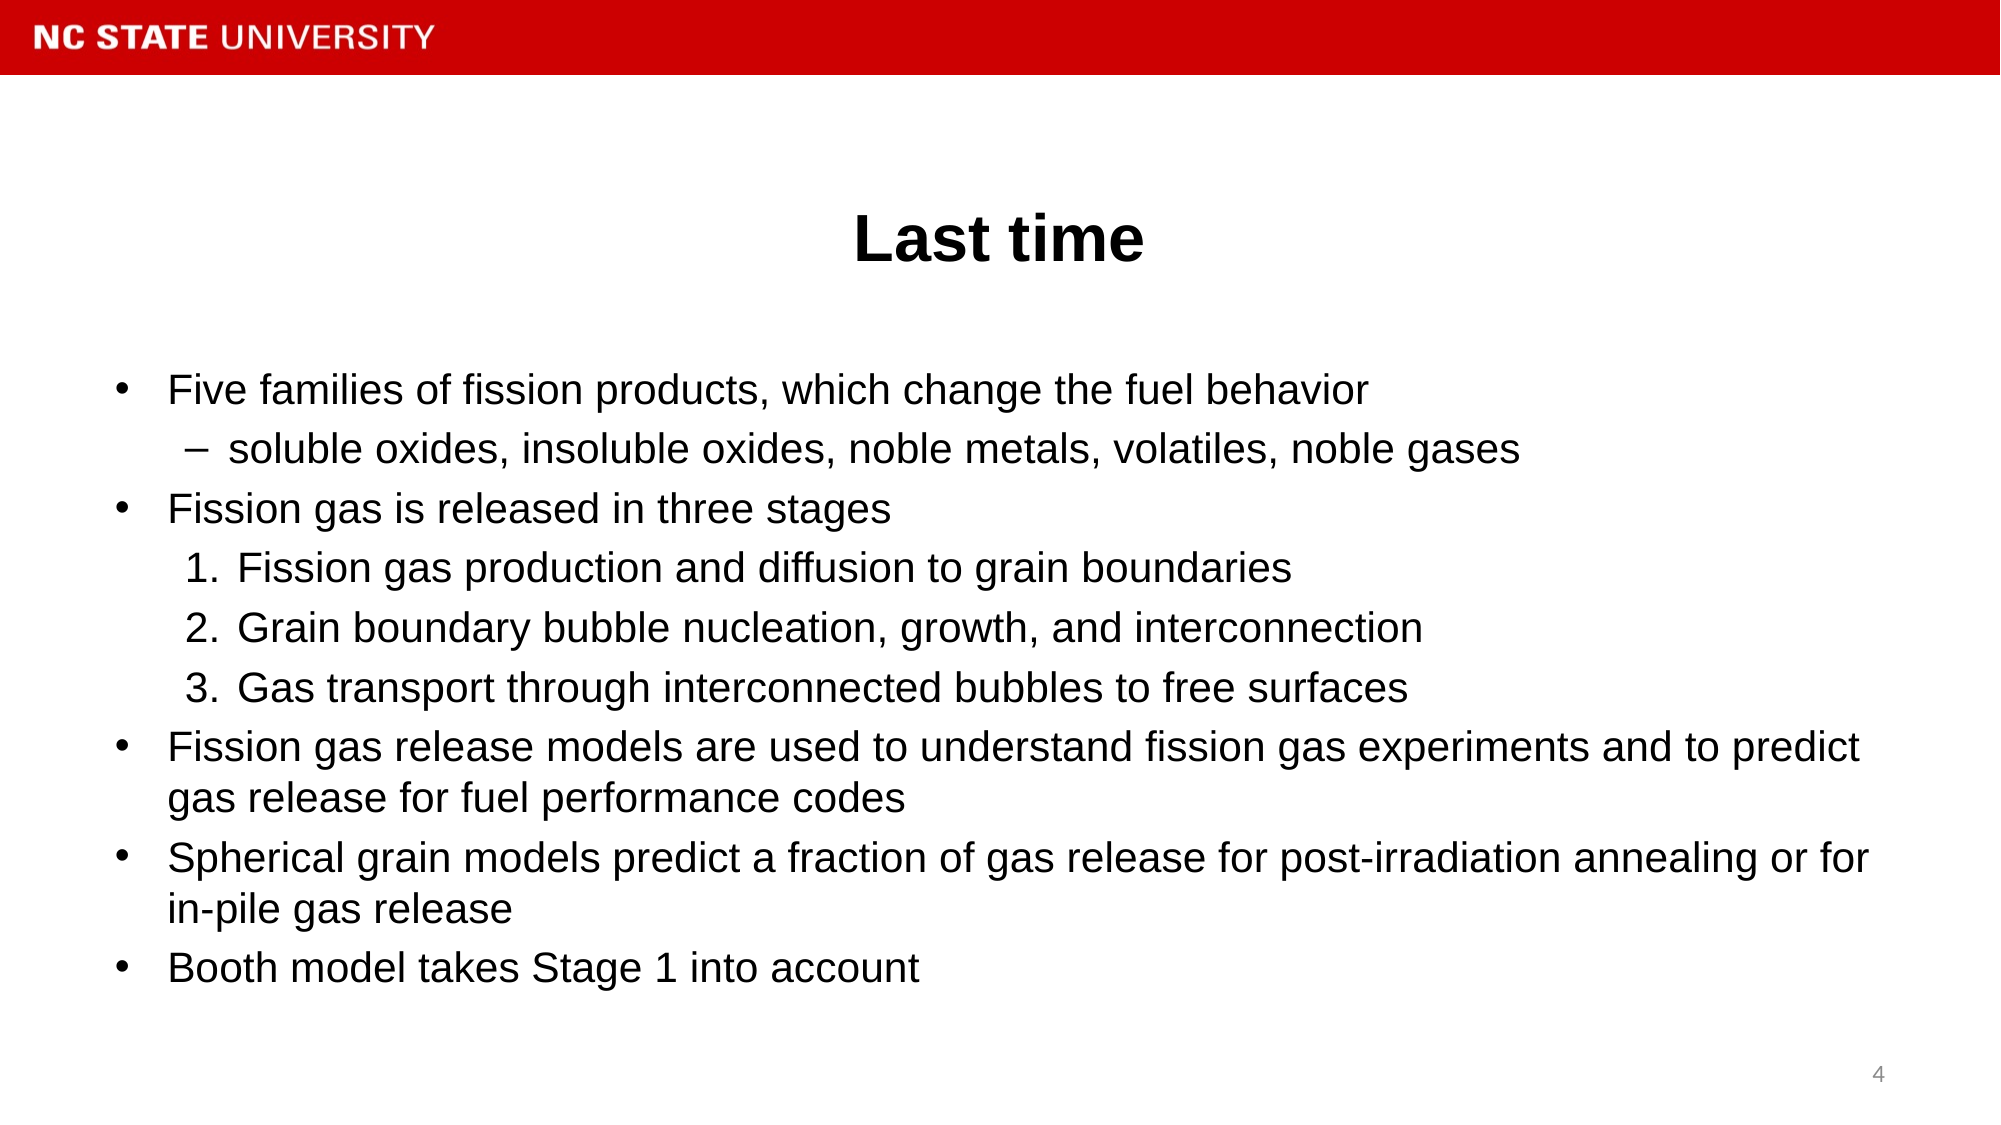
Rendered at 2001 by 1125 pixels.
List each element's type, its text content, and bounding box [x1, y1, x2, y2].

list Five families of fission products, which change the fuel behavior soluble oxides, insoluble oxides, noble metals, volatiles, noble gases Fission gas is released in three stages Fission gas production and diffusion to grain boundaries Grain boundary bubble nucleation, growth, and interconnection Gas transport through interconnected bubbles to free surfaces Fission gas release models are used to understand fission gas experiments and to predict gas release for fuel performance codes Spherical grain models predict a fraction of gas release for post-irradiation annealing or for in-pile gas release Booth model takes Stage 1 into account [99, 354, 1900, 1005]
slide_number 4 [1433, 1042, 1900, 1103]
picture [0, 0, 2000, 75]
title Last time [99, 147, 1900, 323]
